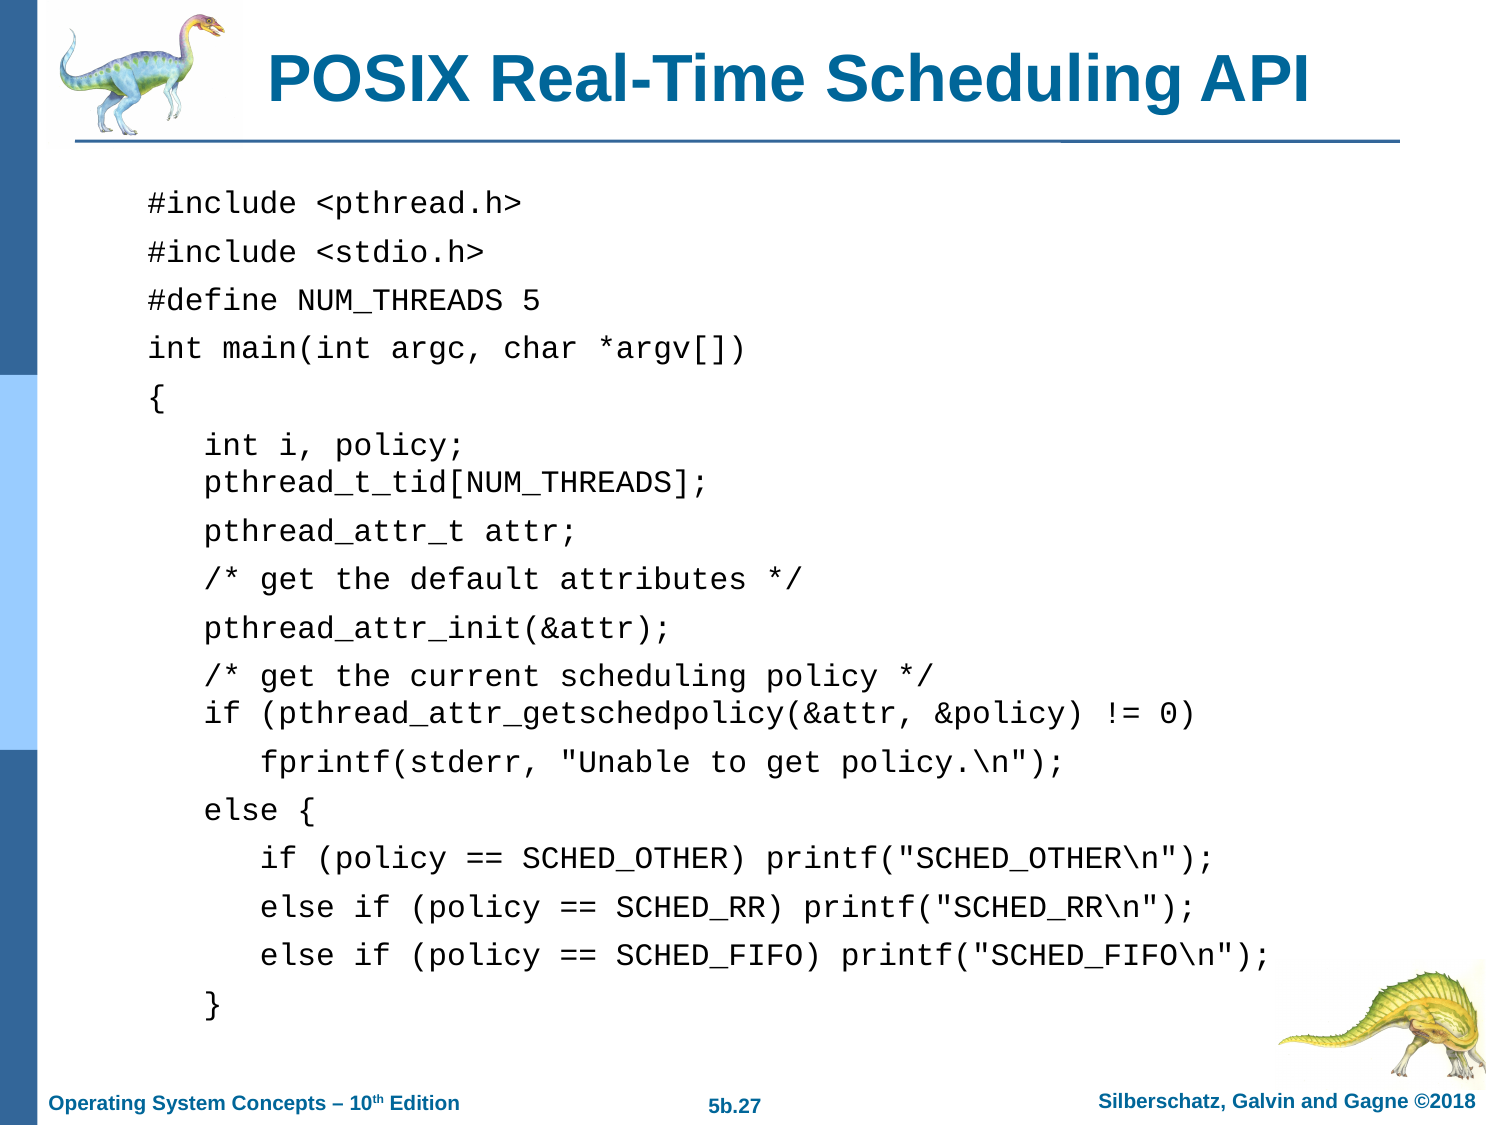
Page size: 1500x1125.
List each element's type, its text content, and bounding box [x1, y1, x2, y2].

picture [1275, 959, 1486, 1090]
picture [46, 0, 243, 149]
title POSIX Real-Time Scheduling API [154, 28, 1425, 123]
list #include <pthread.h> #include <stdio.h> #define NUM_THREADS 5 int main(int argc, char *argv[]) { int i, policy; pthread_t_tid[NUM_THREADS]; pthread_attr_t attr; /* get the default attributes */ pthread_attr_init(&attr); /* get the current scheduling policy */ if (pthread_attr_getschedpolicy(&attr, &policy) != 0) fprintf(stderr, "Unable to get policy.\n"); else { if (policy == SCHED_OTHER) printf("SCHED_OTHER\n"); else if (policy == SCHED_RR) printf("SCHED_RR\n"); else if (policy == SCHED_FIFO) printf("SCHED_FIFO\n"); } [132, 174, 1396, 911]
